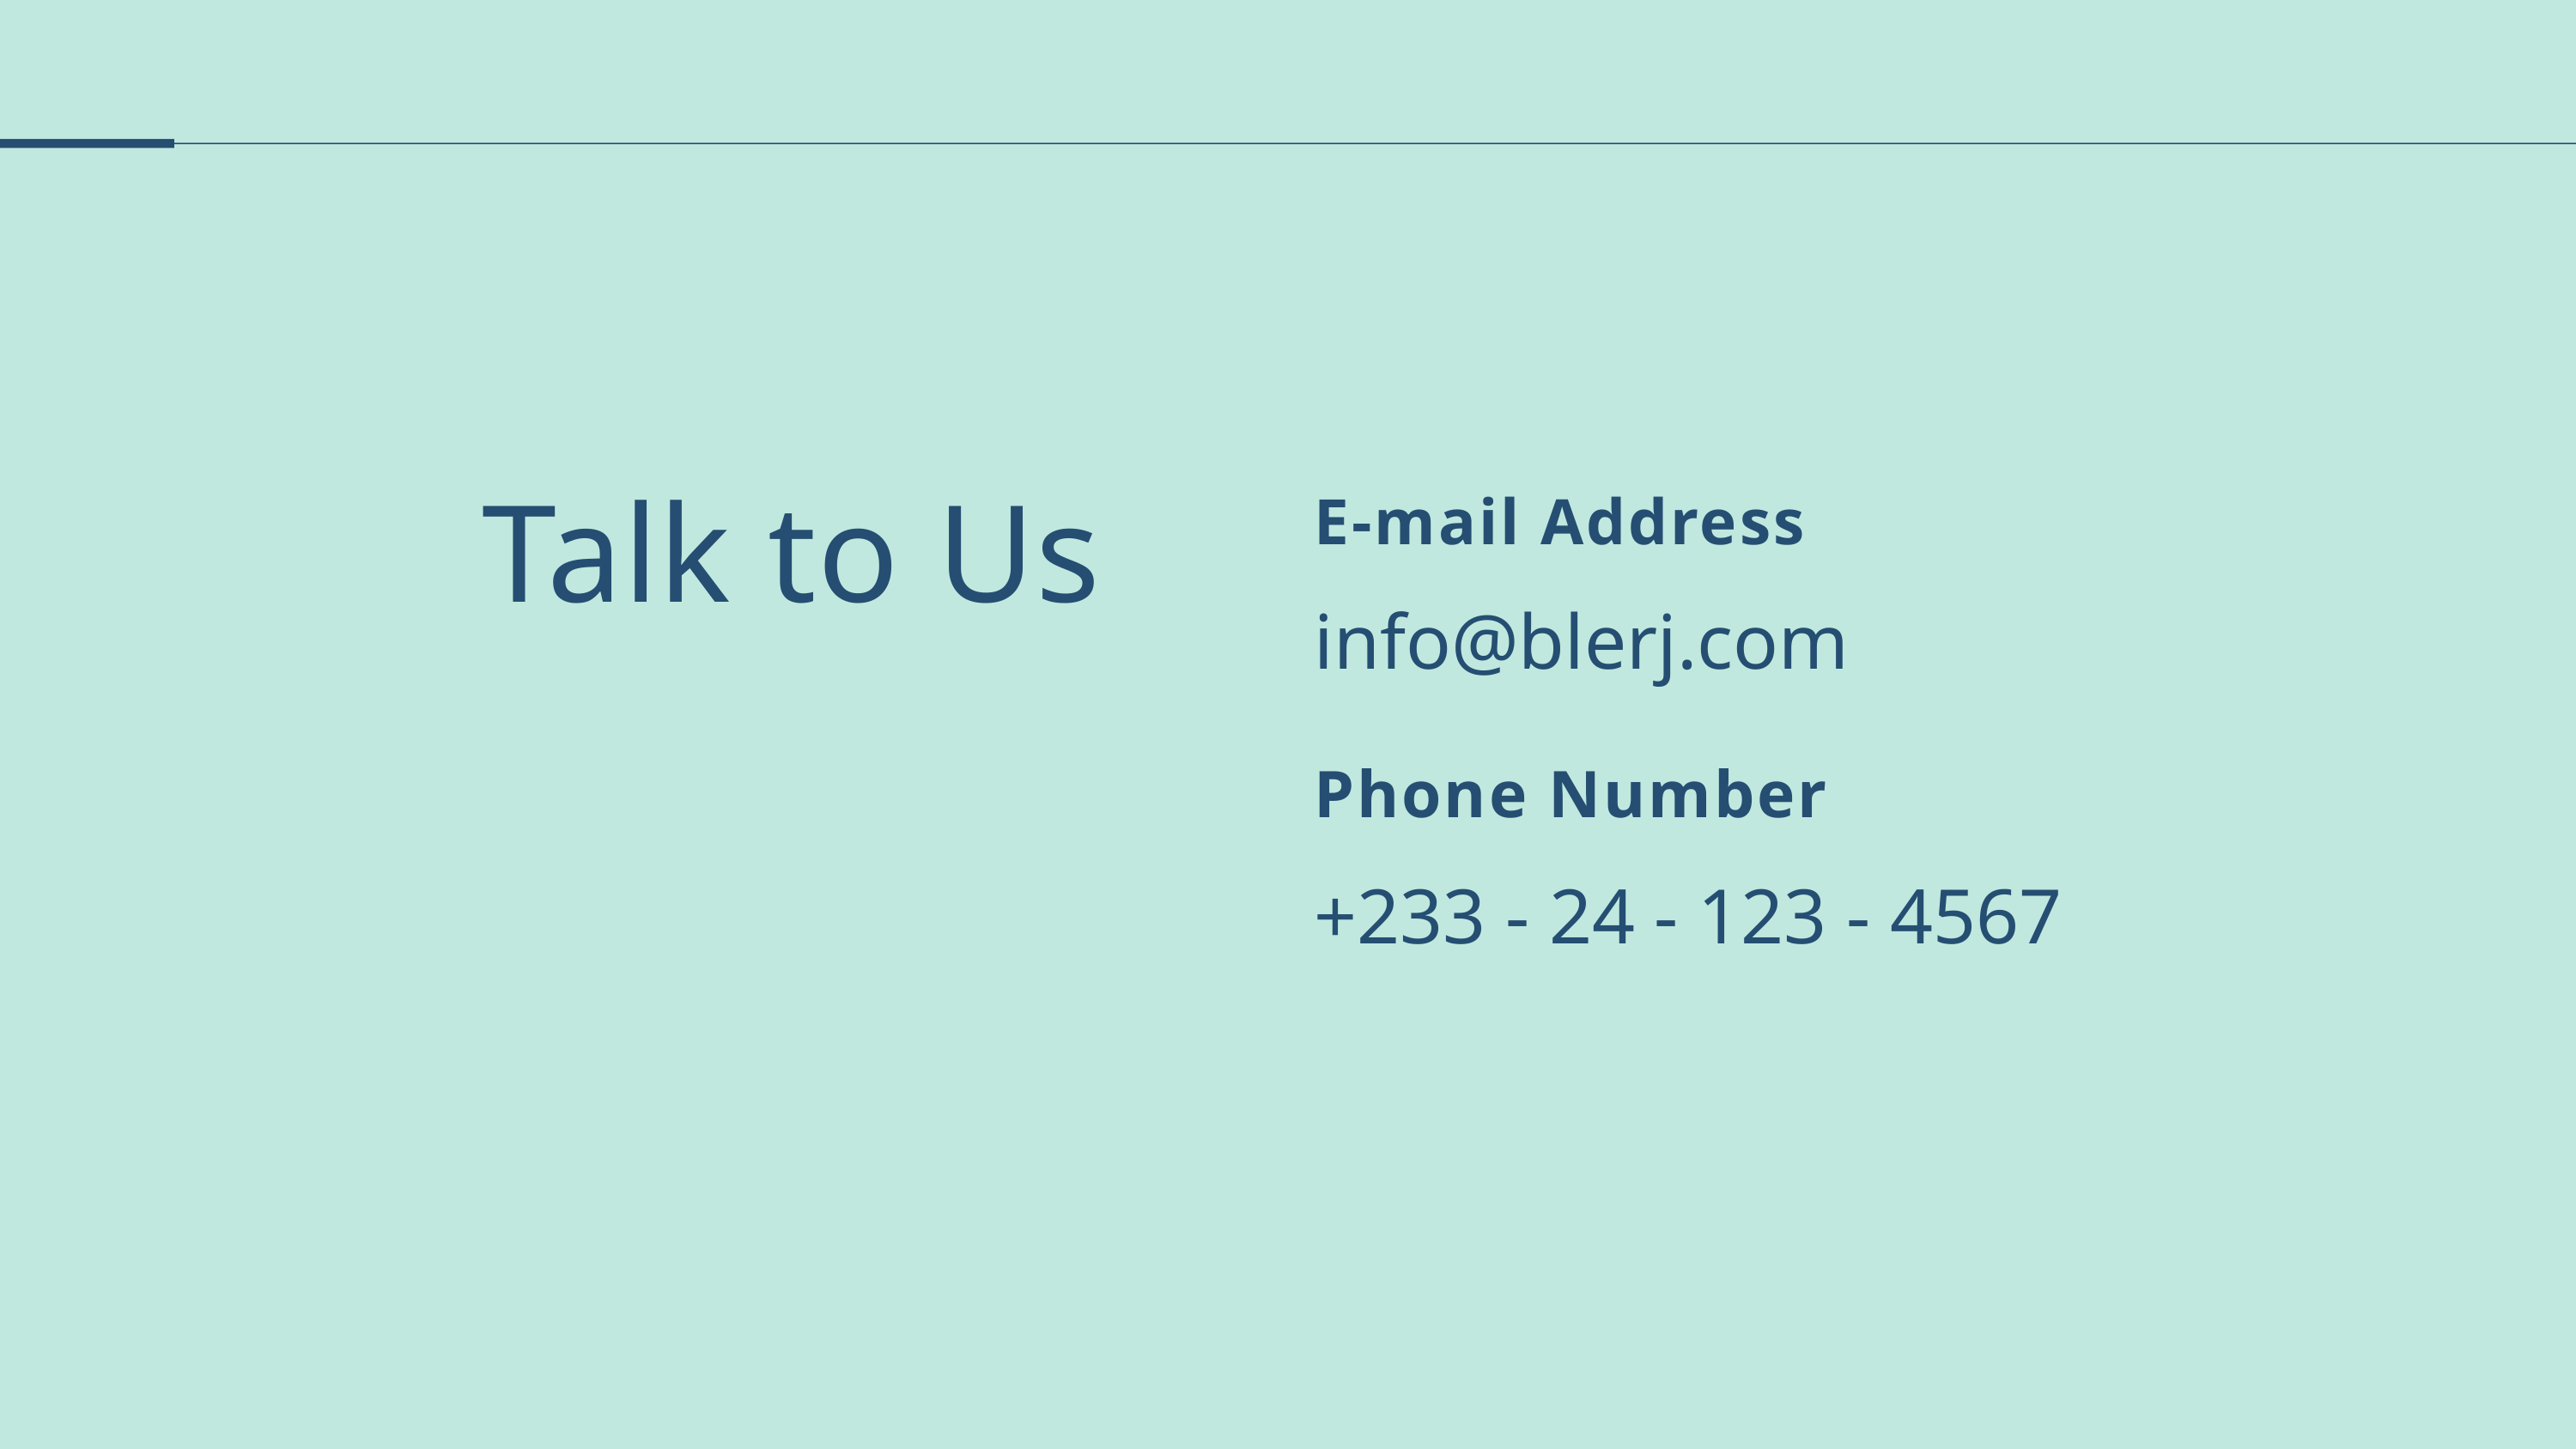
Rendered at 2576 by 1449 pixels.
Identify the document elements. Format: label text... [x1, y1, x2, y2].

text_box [0, 138, 2576, 149]
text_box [1314, 752, 2134, 948]
text_box Talk to Us [443, 481, 1102, 629]
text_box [1314, 481, 2134, 673]
